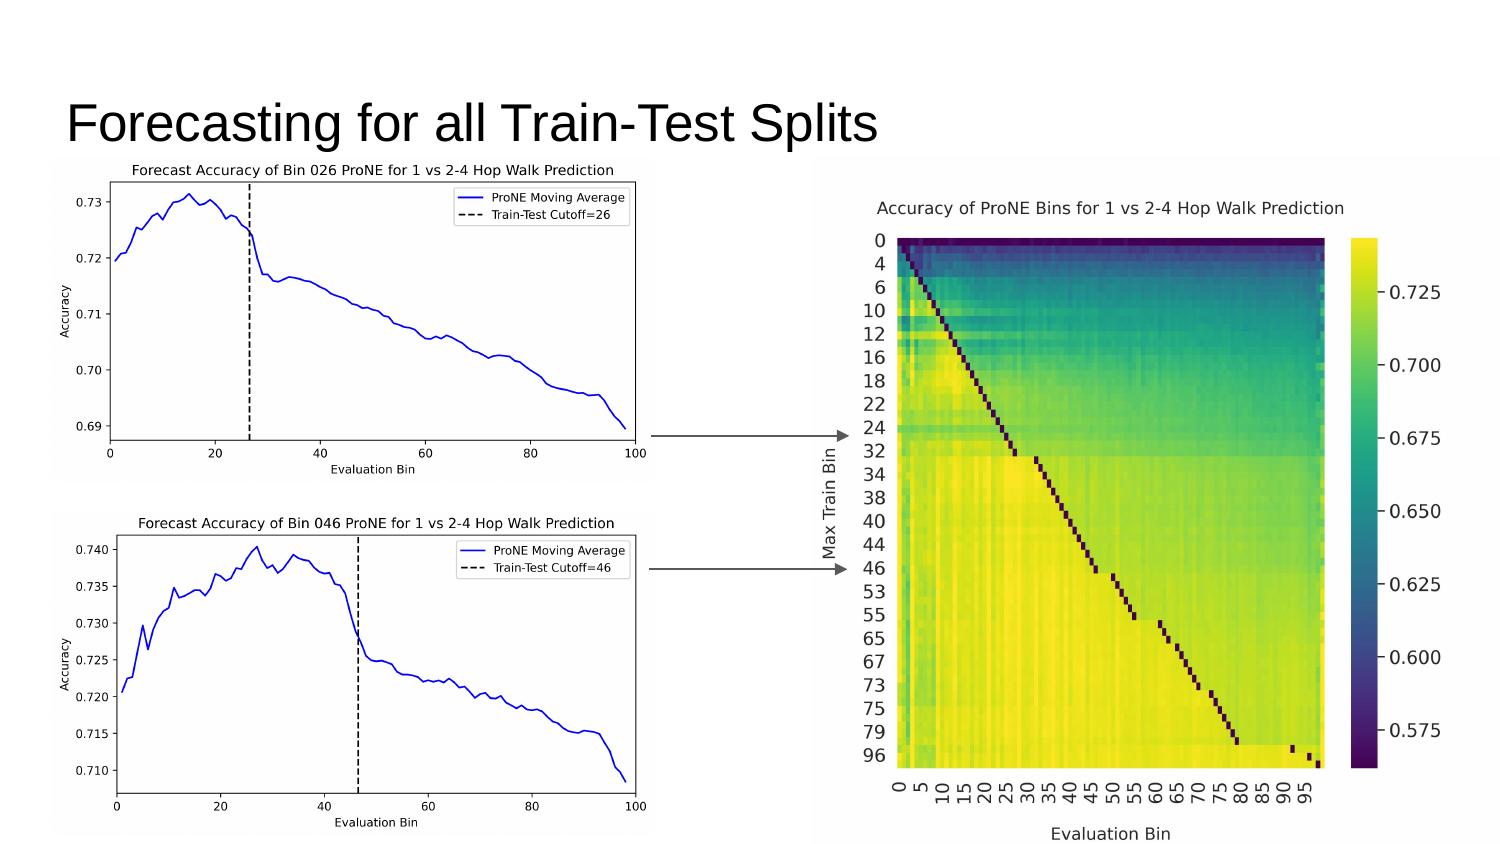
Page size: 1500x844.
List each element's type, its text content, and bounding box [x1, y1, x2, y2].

title Forecasting for all Train-Test Splits [51, 72, 1449, 167]
picture [50, 156, 656, 485]
picture [811, 155, 1500, 844]
picture [50, 509, 656, 838]
